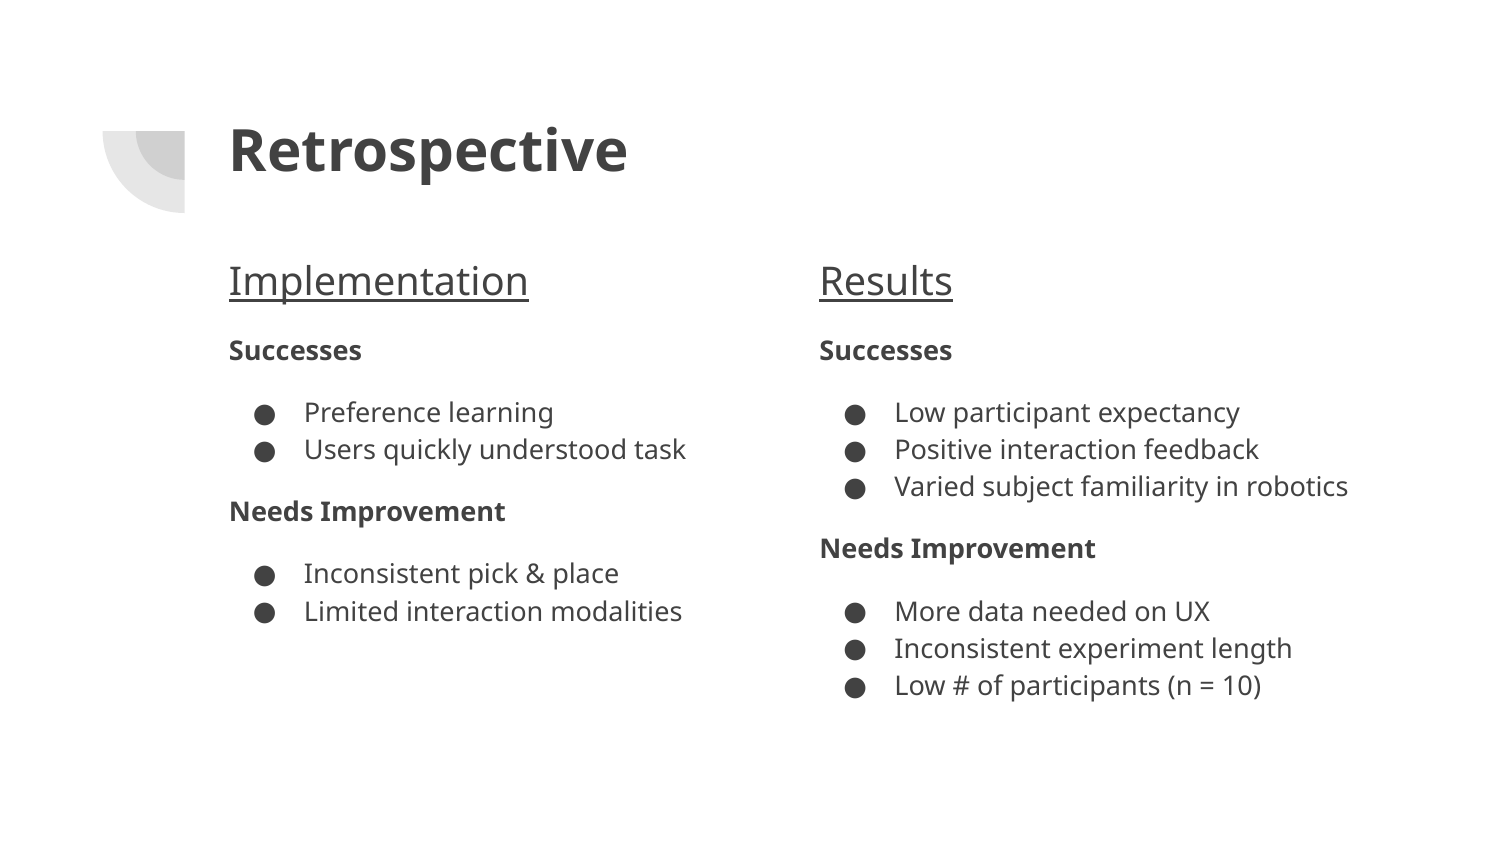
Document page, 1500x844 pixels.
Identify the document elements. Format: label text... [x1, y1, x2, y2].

list Implementation Successes Preference learning Users quickly understood task Needs Improvement Inconsistent pick & place Limited interaction modalities [213, 233, 777, 744]
title Retrospective [213, 98, 1368, 263]
list Results Successes Low participant expectancy Positive interaction feedback Varied subject familiarity in robotics Needs Improvement More data needed on UX Inconsistent experiment length Low # of participants (n = 10) [804, 233, 1368, 744]
